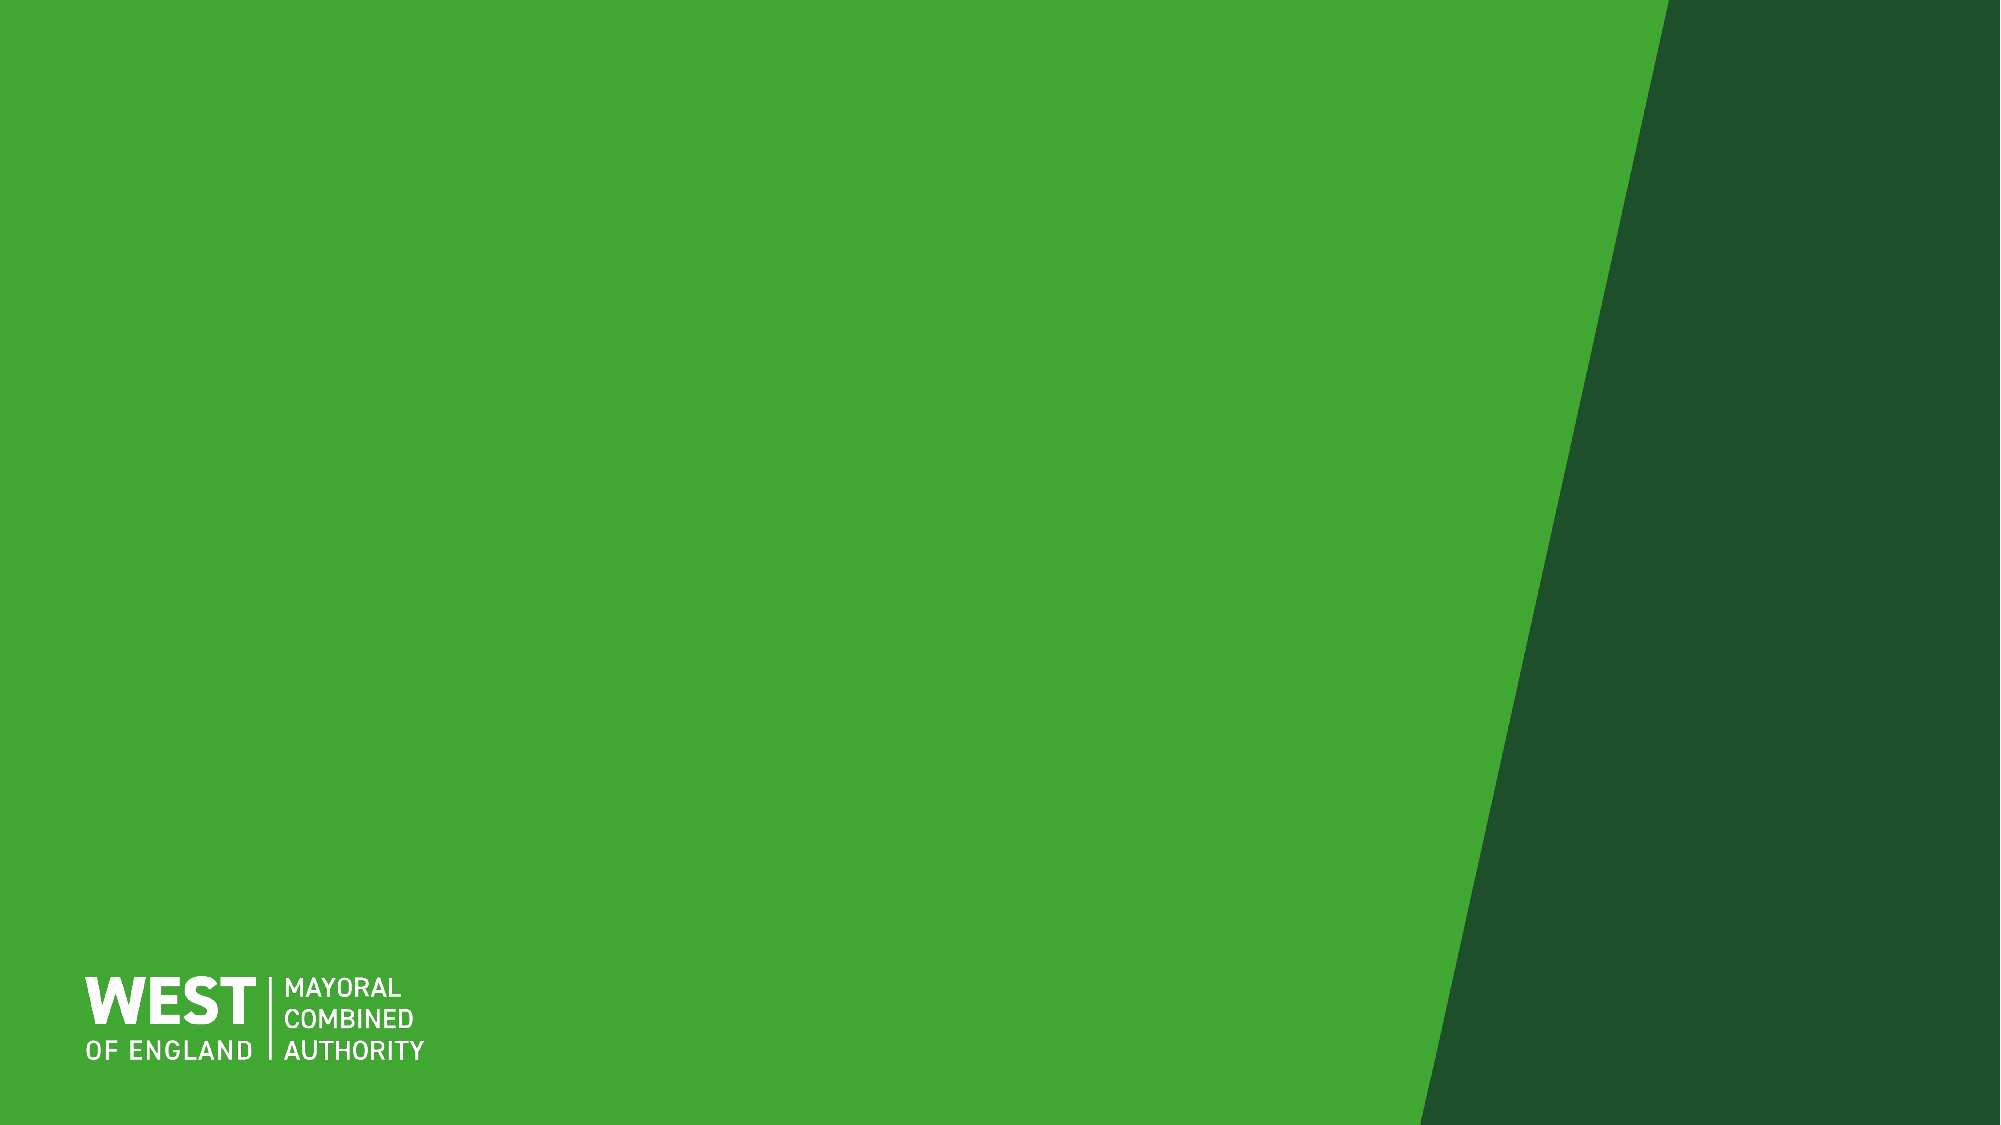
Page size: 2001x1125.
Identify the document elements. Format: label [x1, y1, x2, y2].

picture [0, 0, 1669, 1125]
